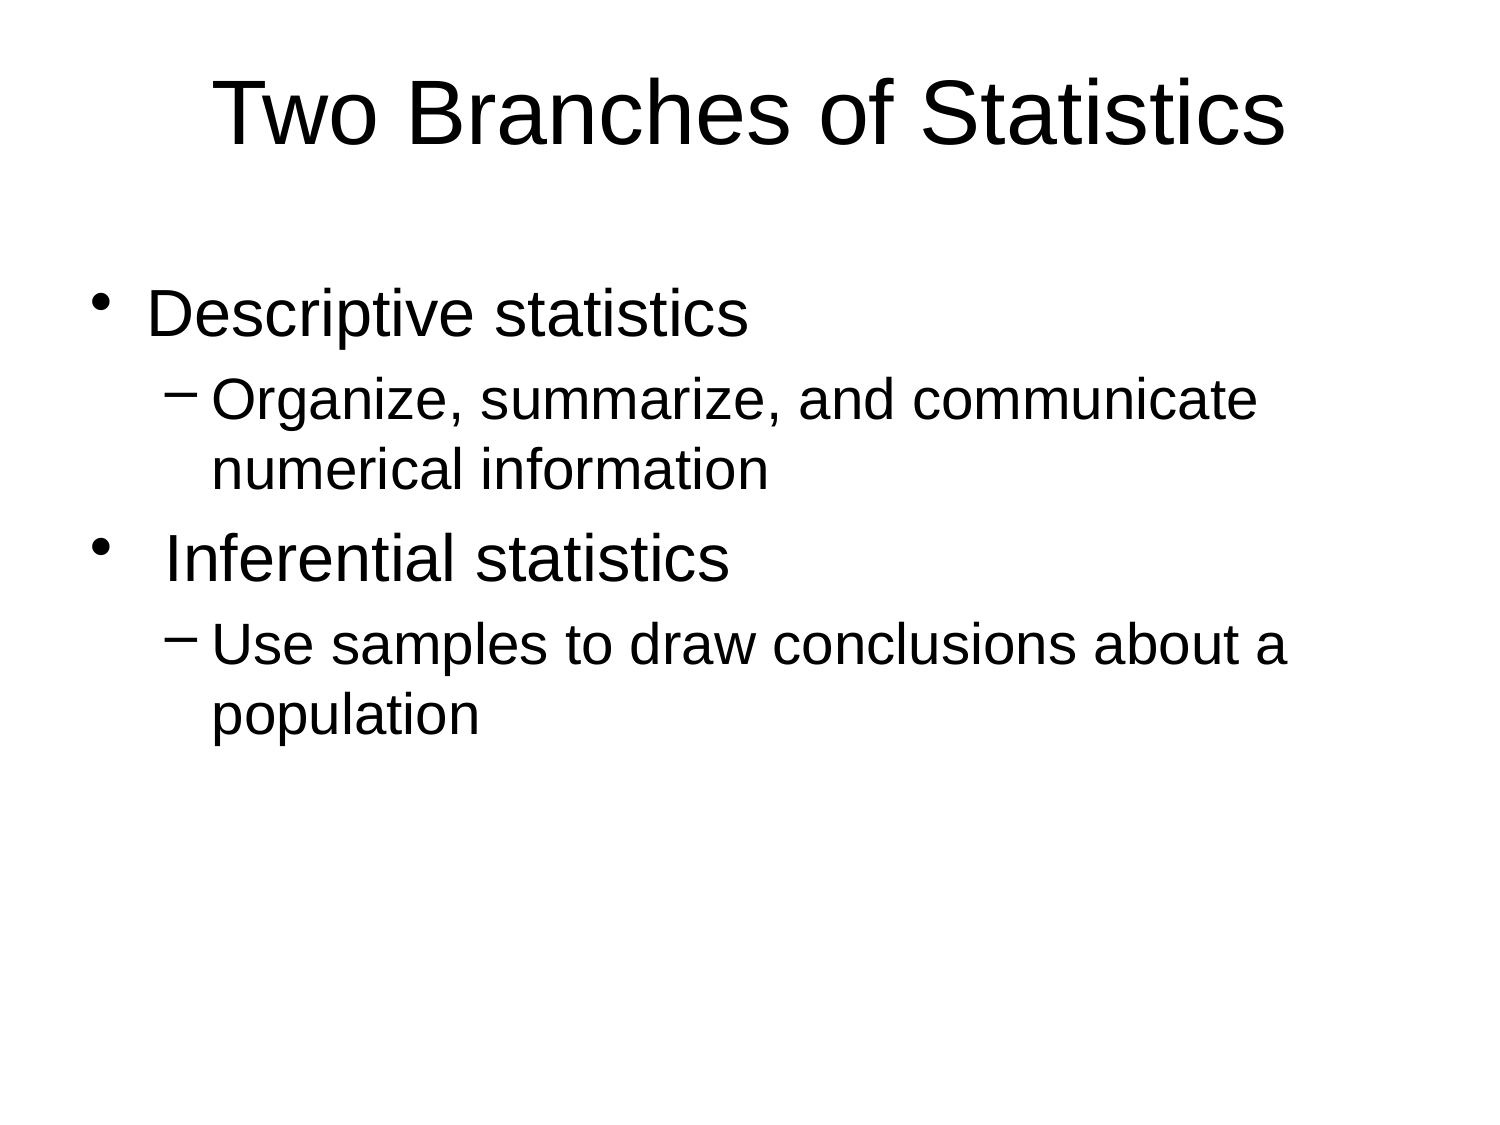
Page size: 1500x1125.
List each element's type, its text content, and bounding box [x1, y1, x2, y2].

title Two Branches of Statistics [75, 45, 1425, 233]
list Descriptive statistics Organize, summarize, and communicate numerical information Inferential statistics Use samples to draw conclusions about a population [75, 262, 1425, 1005]
